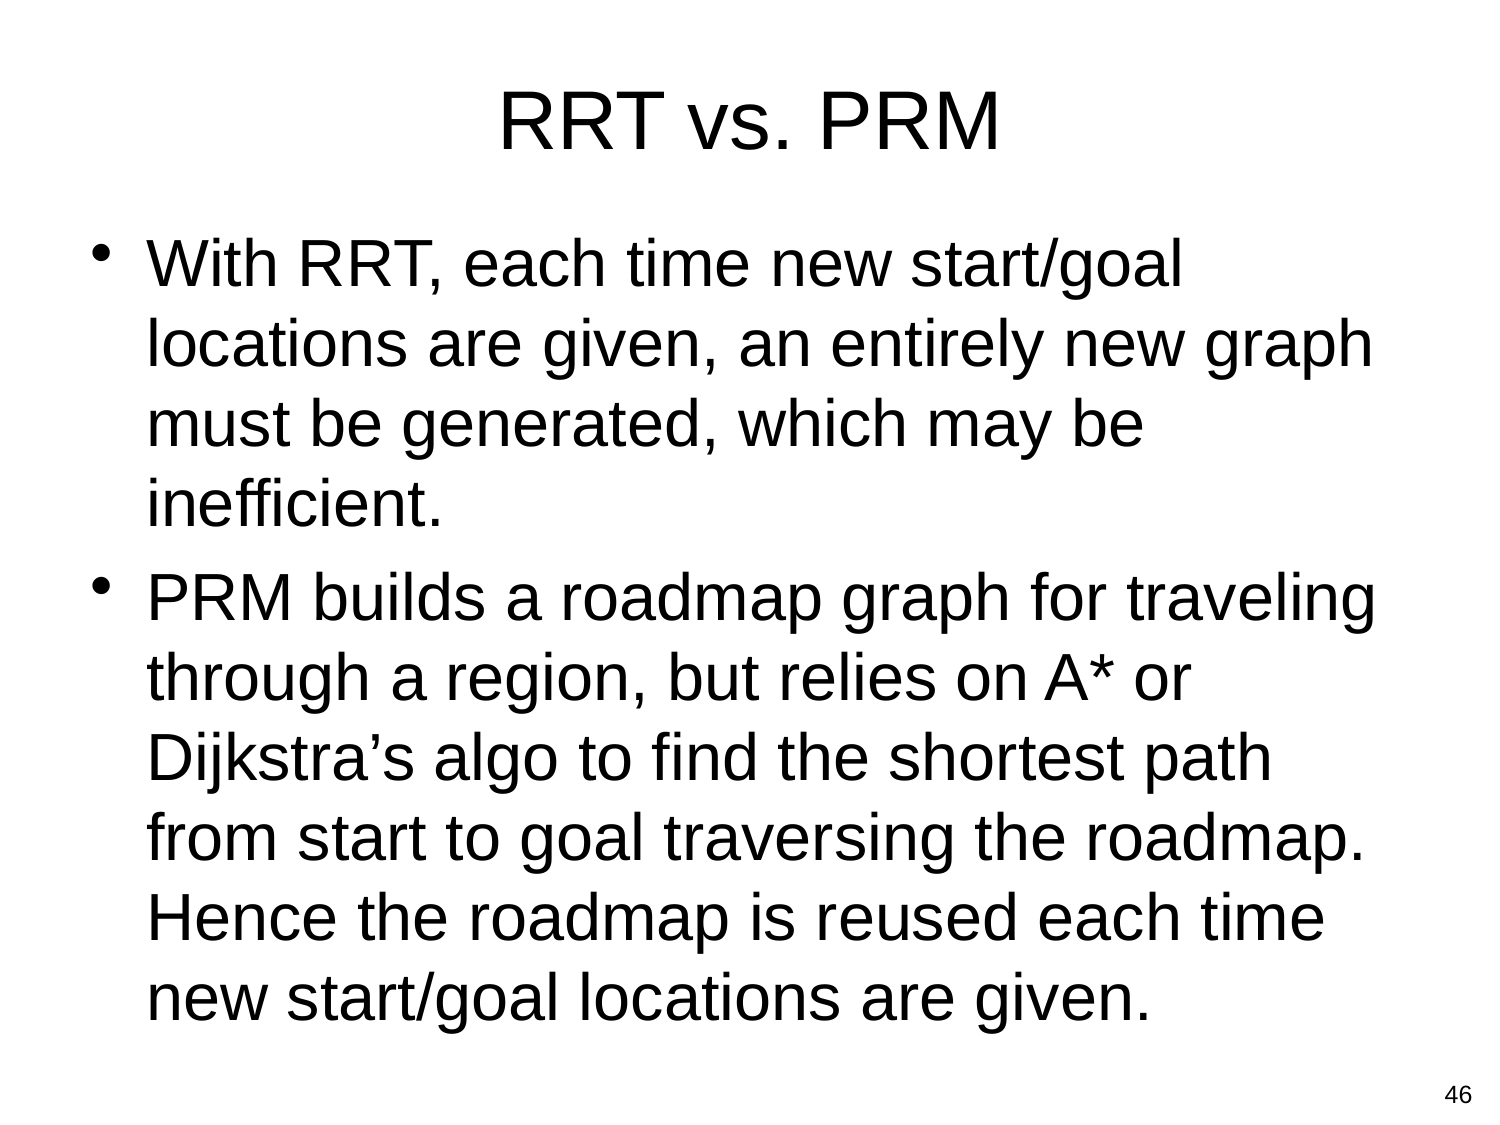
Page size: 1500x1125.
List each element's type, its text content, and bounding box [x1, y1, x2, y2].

slide_number 46 [1137, 1070, 1488, 1112]
list With RRT, each time new start/goal locations are given, an entirely new graph must be generated, which may be inefficient. PRM builds a roadmap graph for traveling through a region, but relies on A* or Dijkstra’s algo to find the shortest path from start to goal traversing the roadmap. Hence the roadmap is reused each time new start/goal locations are given. [74, 212, 1426, 1125]
title RRT vs. PRM [74, 44, 1426, 188]
